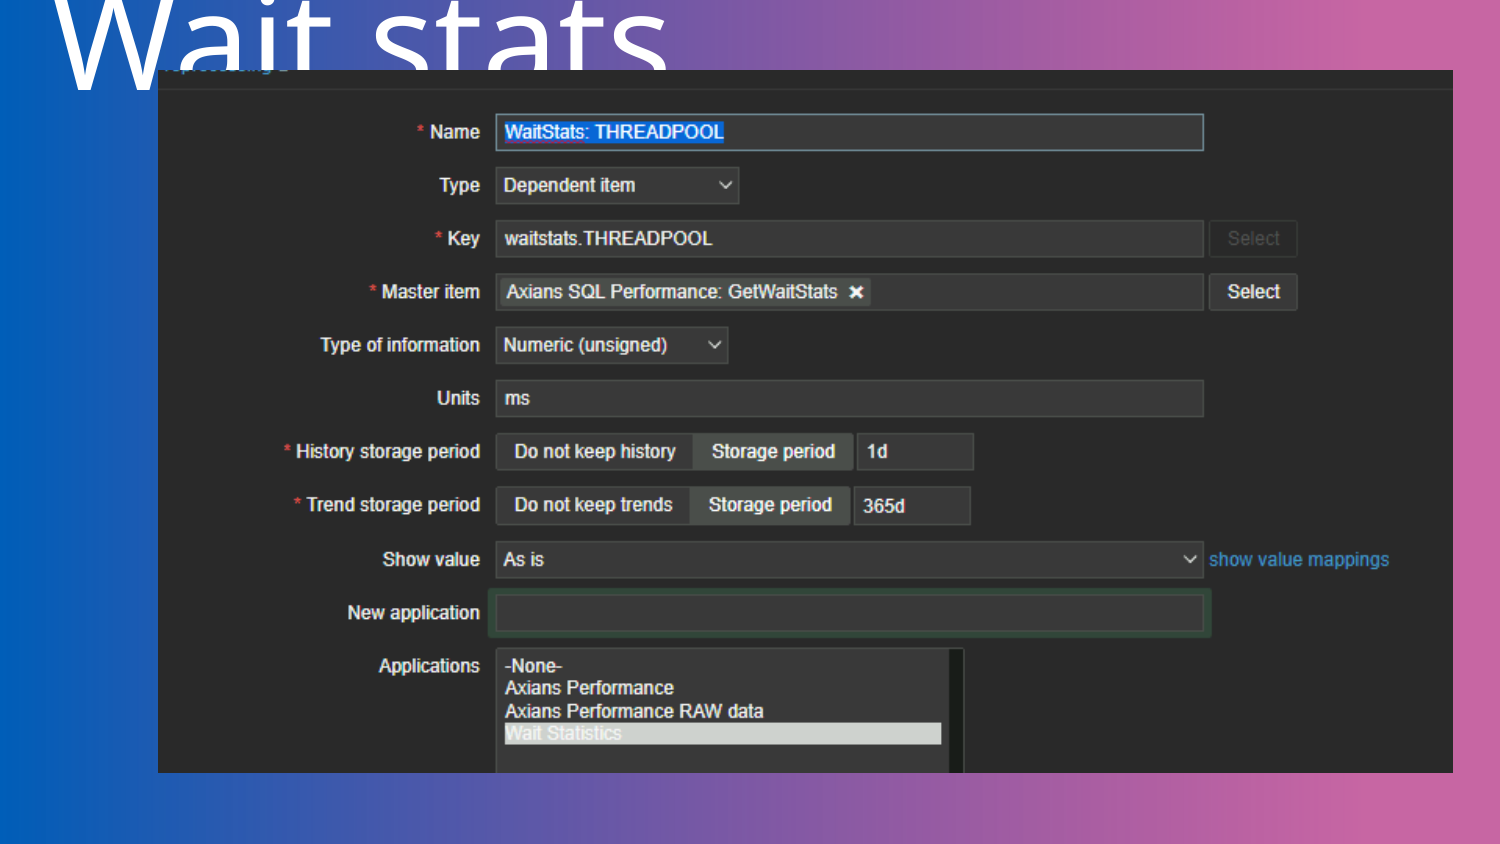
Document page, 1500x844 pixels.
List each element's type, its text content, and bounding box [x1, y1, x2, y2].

list Wait stats [36, 26, 806, 122]
picture [158, 70, 1453, 773]
